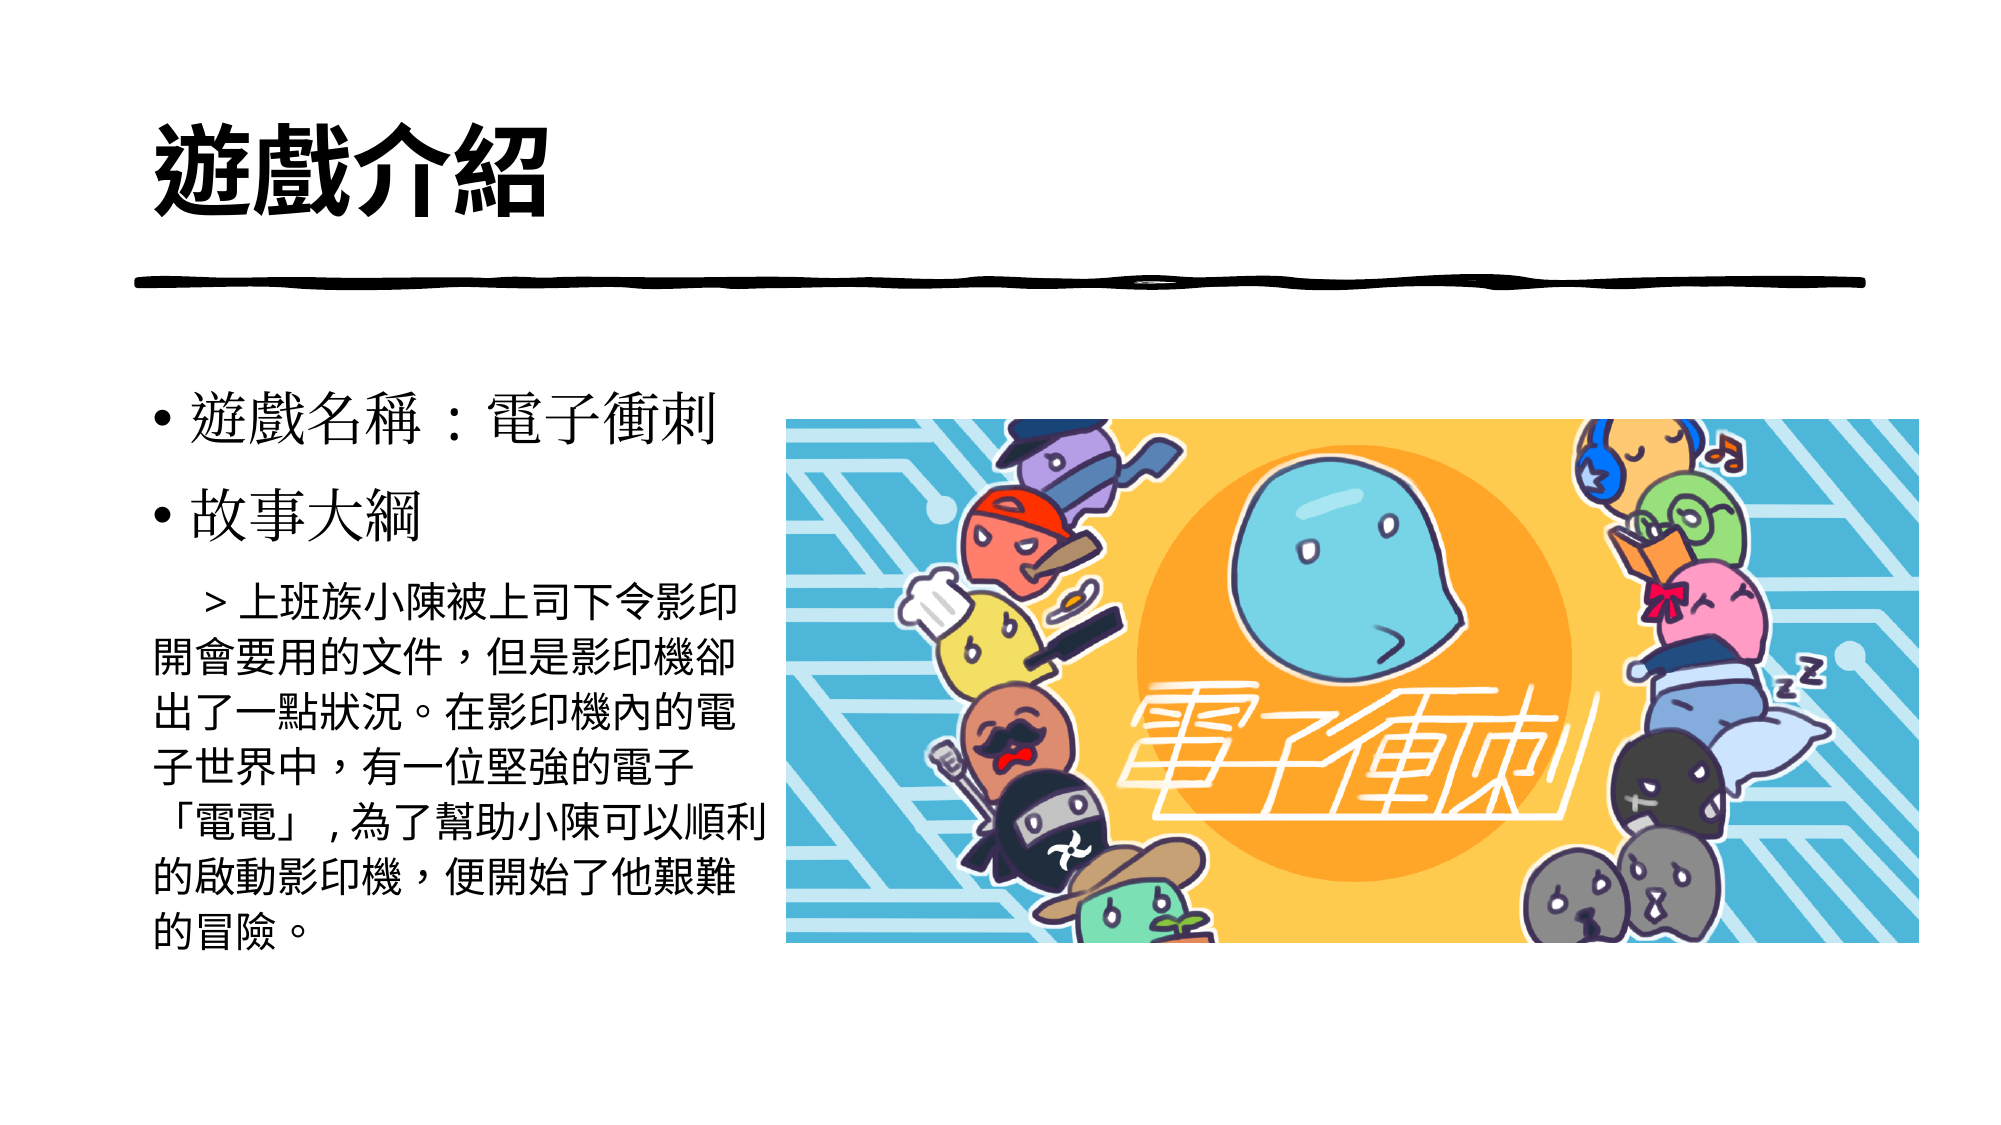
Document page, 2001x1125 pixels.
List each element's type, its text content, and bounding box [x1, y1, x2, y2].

list 遊戲名稱:電子衝刺 故事大綱 >上班族小陳被上司下令影印開會要用的文件，但是影印機卻出了一點狀況。在影印機內的電子世界中，有一位堅強的電子「電電」,為了幫助小陳可以順利的啟動影印機，便開始了他艱難的冒險。 [137, 367, 787, 1066]
picture [786, 419, 1919, 943]
title 遊戲介紹 [137, 59, 1863, 278]
